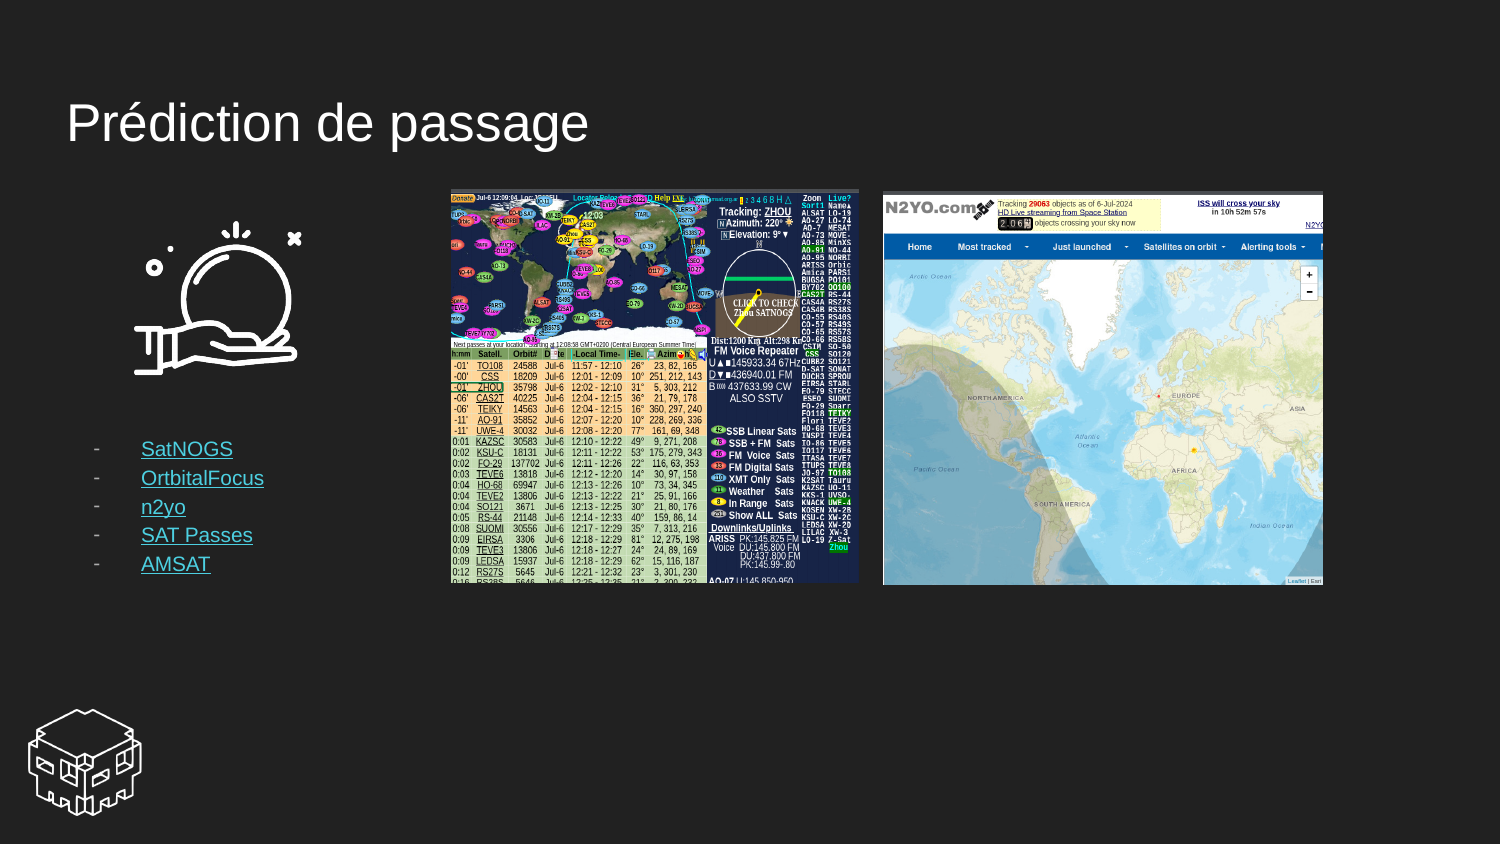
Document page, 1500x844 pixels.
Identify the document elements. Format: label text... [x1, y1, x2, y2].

picture [108, 189, 327, 408]
picture [882, 191, 1323, 585]
text_box SatNOGS OrtbitalFocus n2yo SAT Passes AMSAT [51, 417, 358, 654]
title Prédiction de passage [51, 72, 1449, 167]
picture [451, 189, 859, 583]
picture [19, 696, 150, 828]
